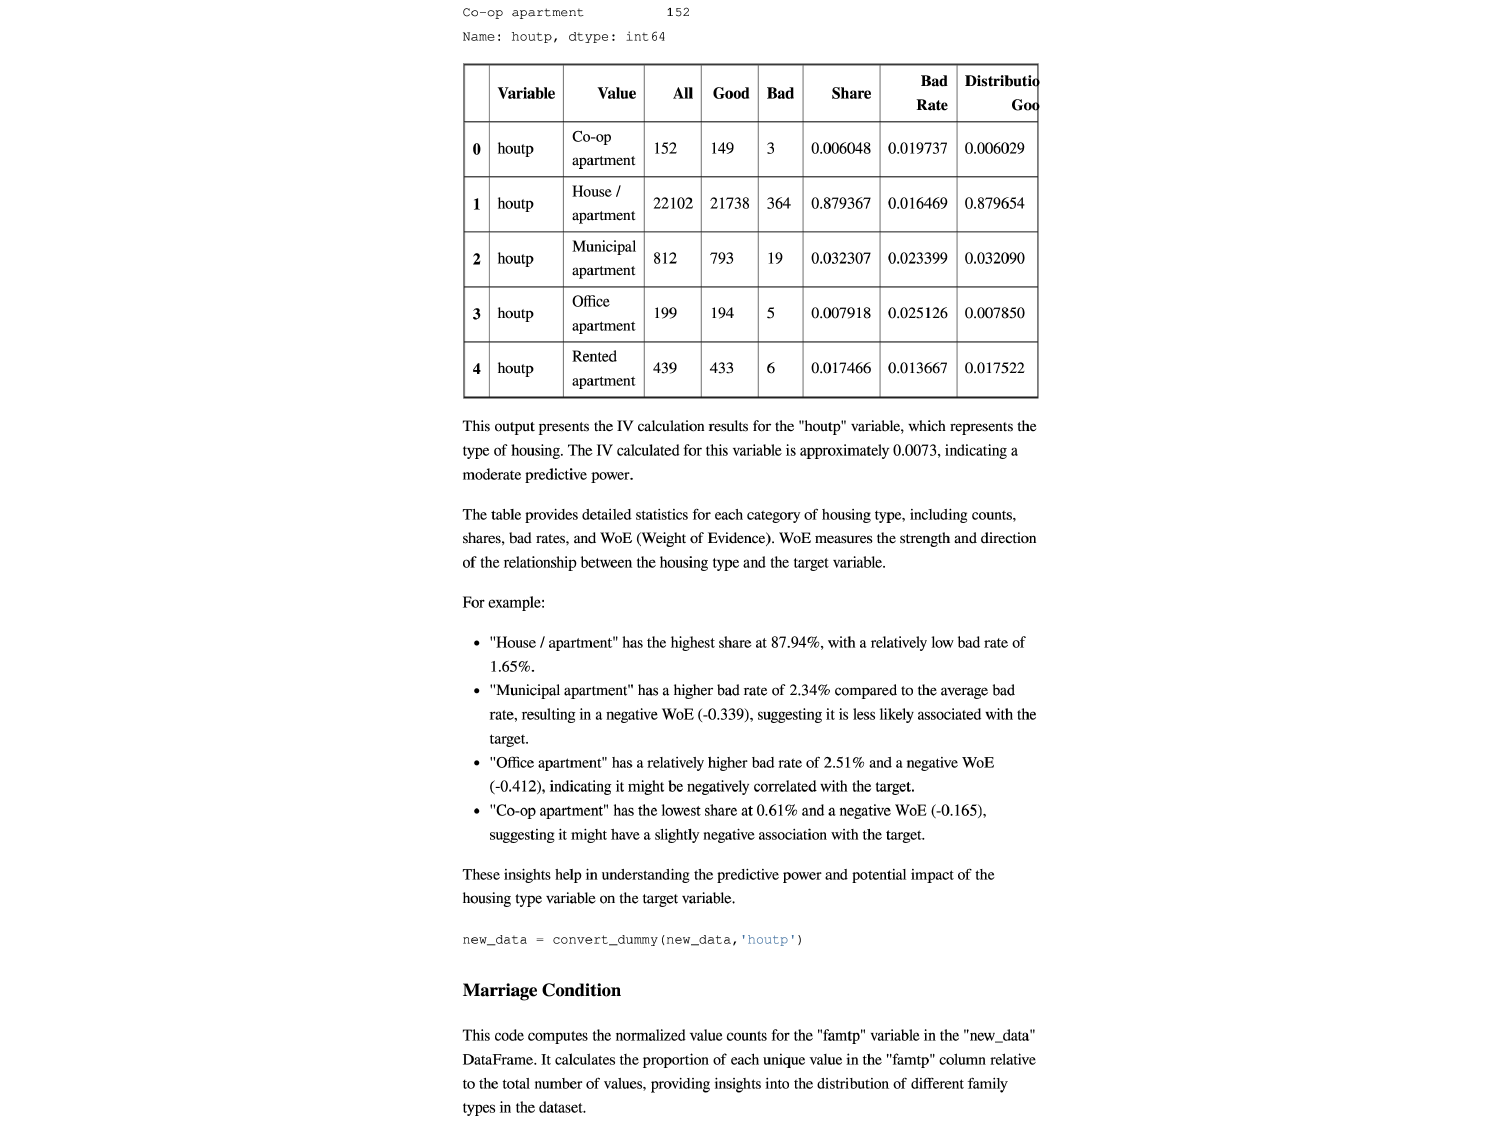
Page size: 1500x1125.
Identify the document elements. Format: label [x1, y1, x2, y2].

picture [313, 0, 1187, 1125]
